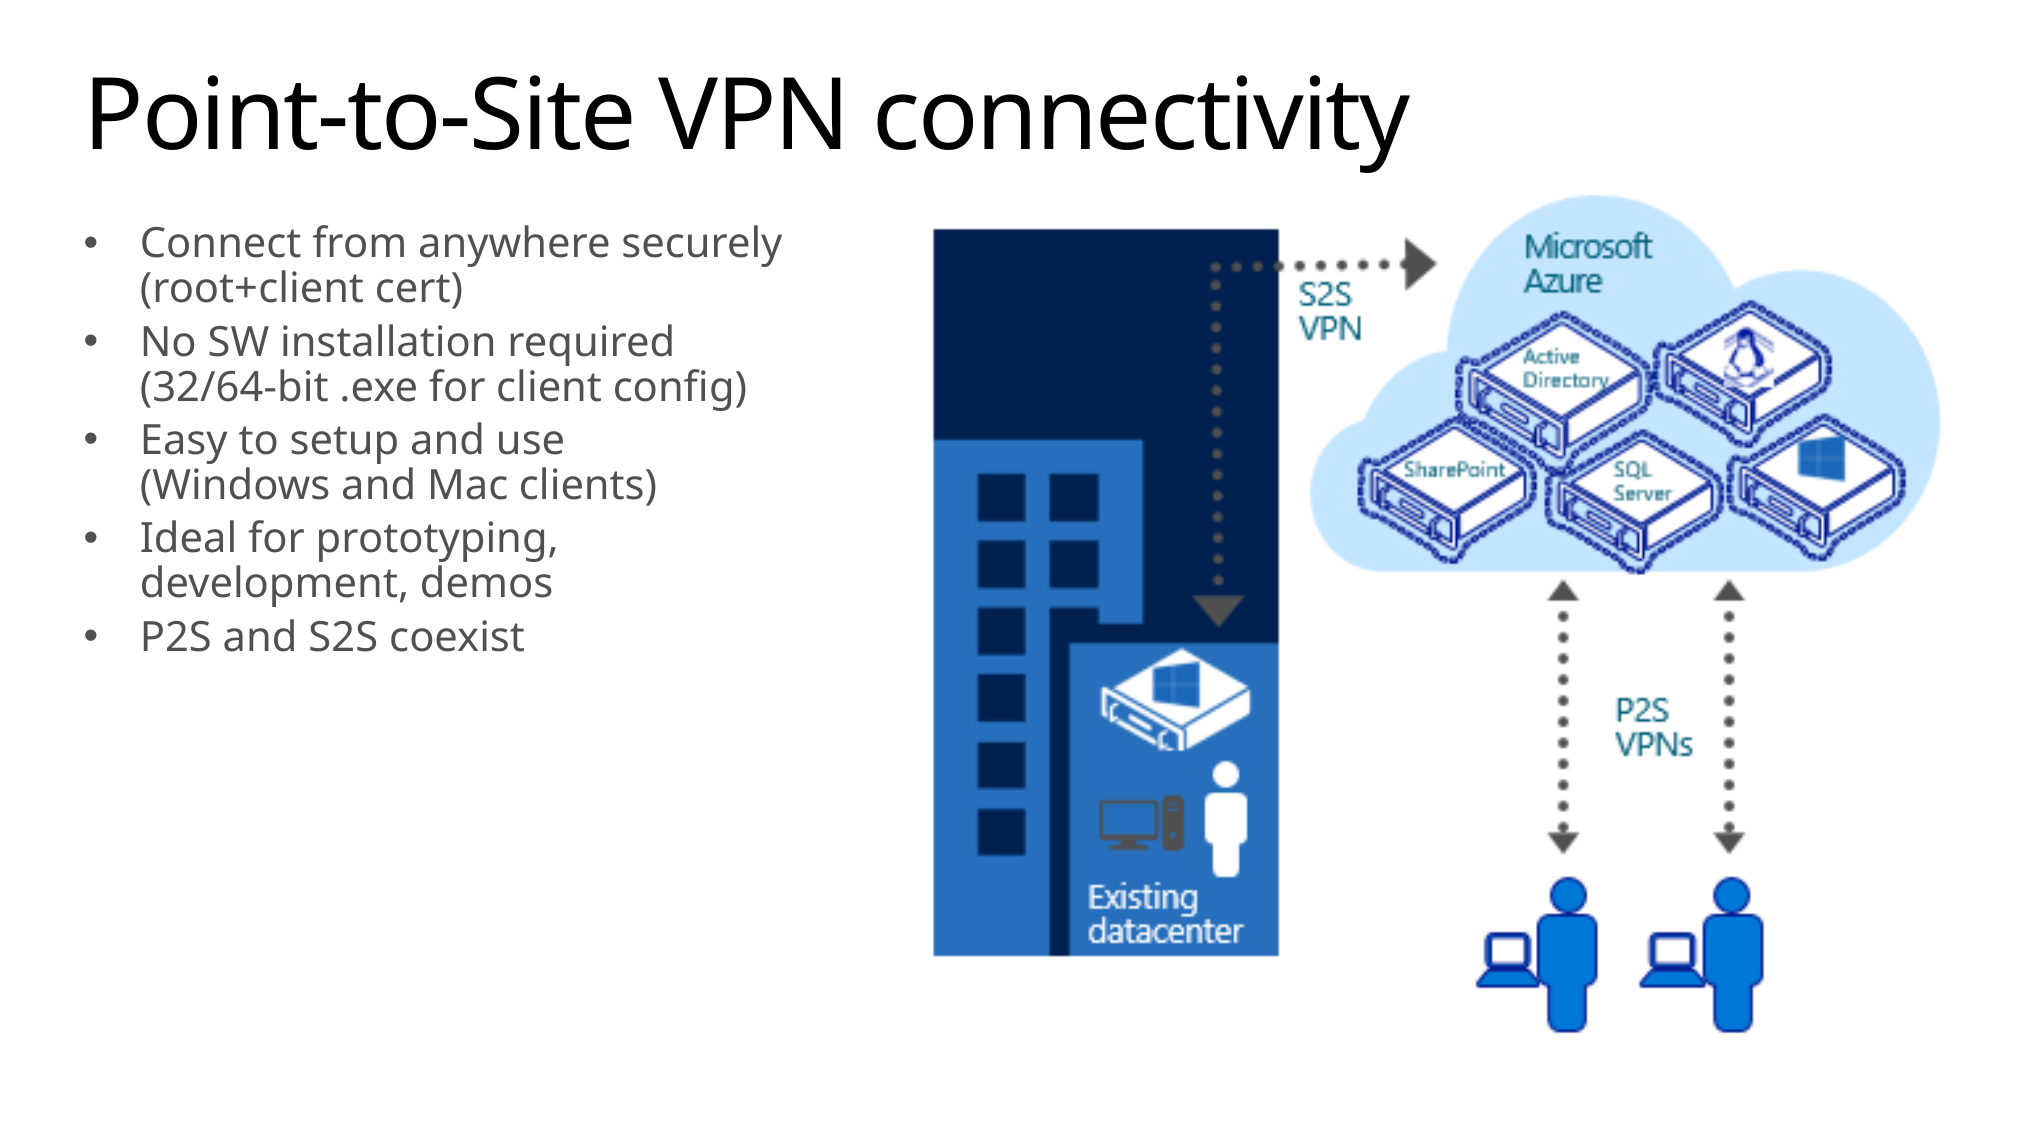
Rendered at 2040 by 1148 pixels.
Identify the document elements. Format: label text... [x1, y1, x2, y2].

picture [916, 188, 1968, 1129]
title Point-to-Site VPN connectivity [60, 48, 1980, 199]
text_box Connect from anywhere securely (root+client cert) No SW installation required (32/64-bit .exe for client config) Easy to setup and use (Windows and Mac clients) Ideal for prototyping, development, demos P2S and S2S coexist [59, 206, 840, 804]
